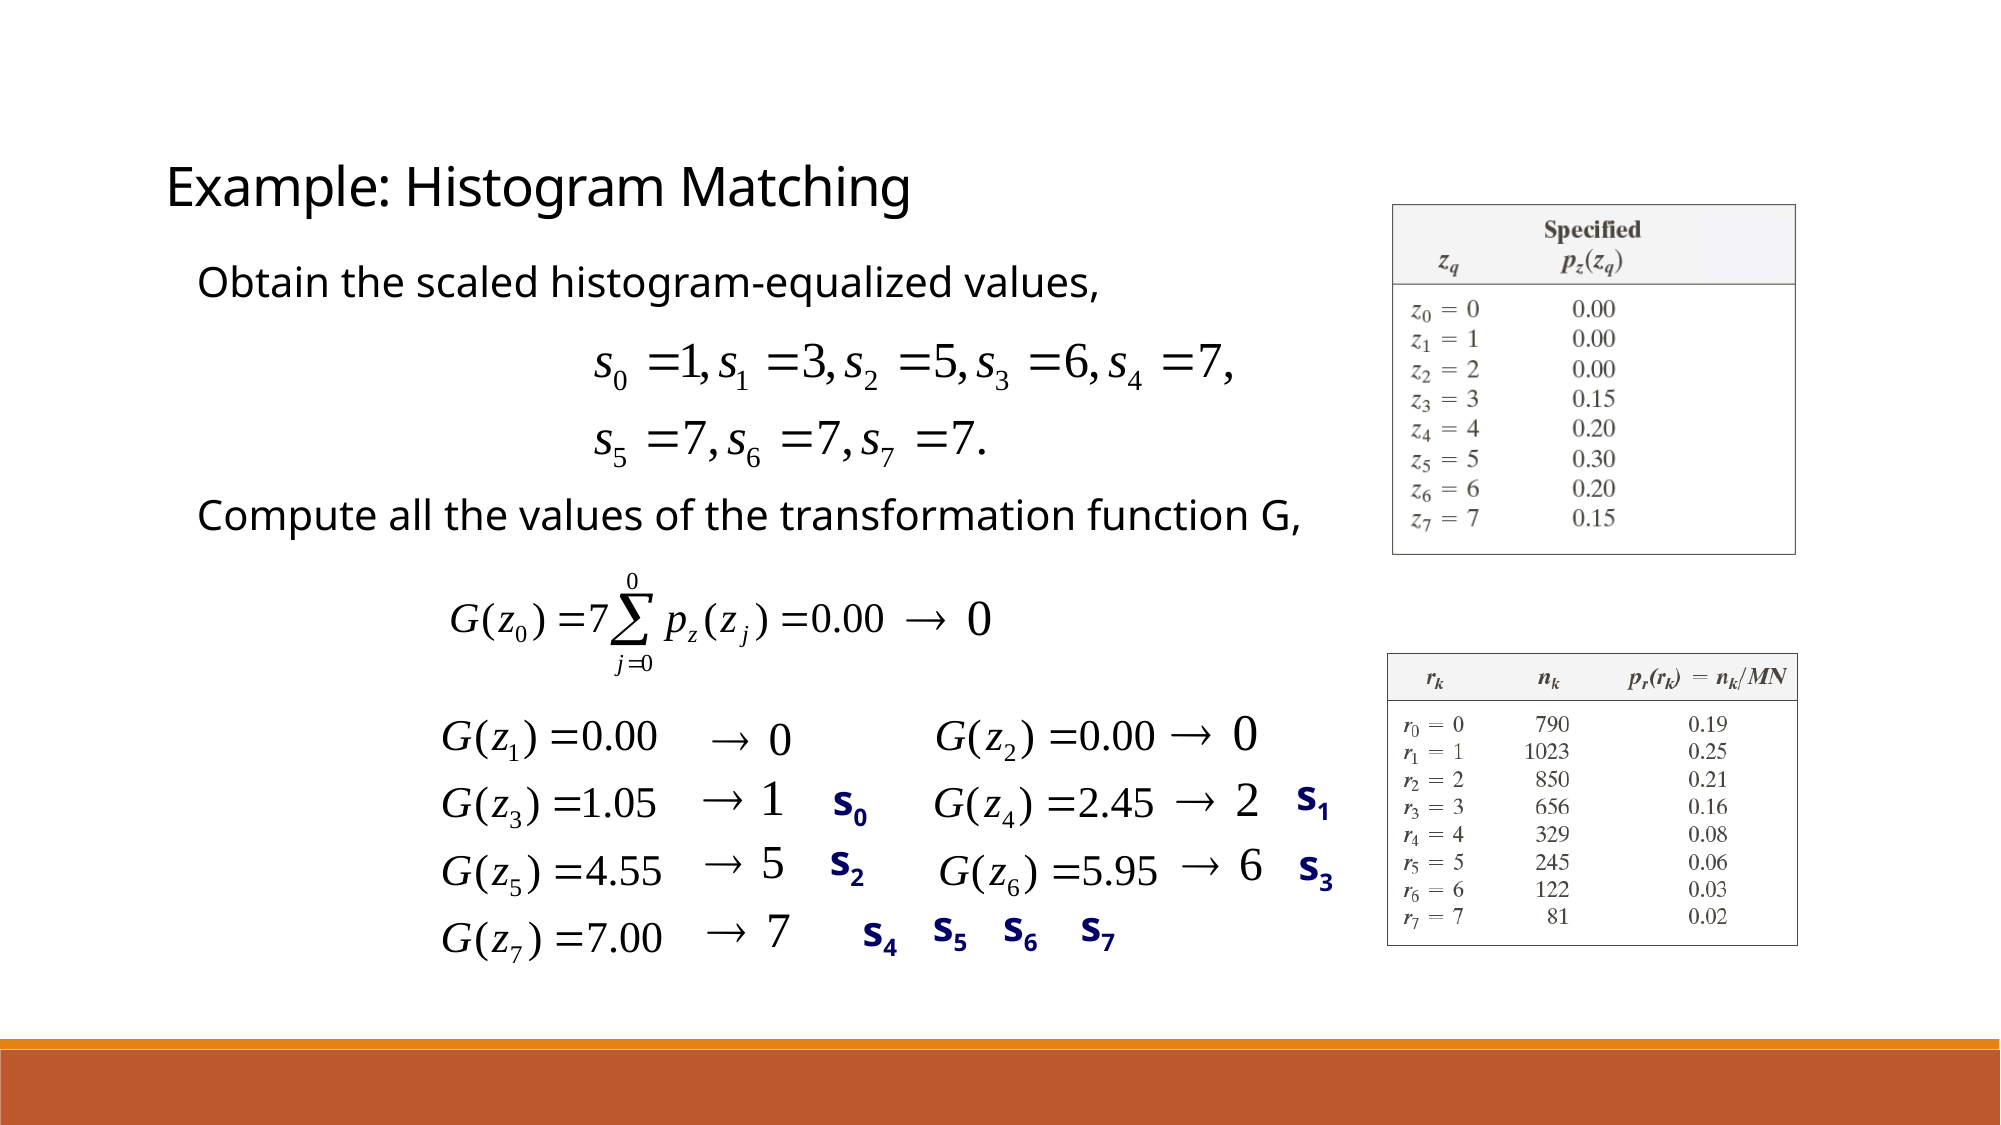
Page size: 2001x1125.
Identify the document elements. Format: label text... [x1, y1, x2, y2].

text_box s3 [1283, 831, 1368, 904]
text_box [705, 711, 802, 768]
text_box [699, 902, 801, 961]
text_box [1168, 770, 1269, 830]
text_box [434, 707, 1269, 973]
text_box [1163, 702, 1269, 765]
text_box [1175, 836, 1272, 893]
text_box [899, 588, 1002, 649]
text_box s1 [1281, 761, 1366, 833]
picture [1381, 648, 1803, 950]
picture [1386, 198, 1802, 559]
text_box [698, 834, 791, 891]
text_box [443, 561, 891, 686]
text_box Example: Histogram Matching [150, 118, 989, 225]
text_box Obtain the scaled histogram-equalized values, Compute all the values of the transformation function G, [139, 248, 1802, 1037]
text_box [696, 768, 792, 830]
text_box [584, 327, 1246, 480]
